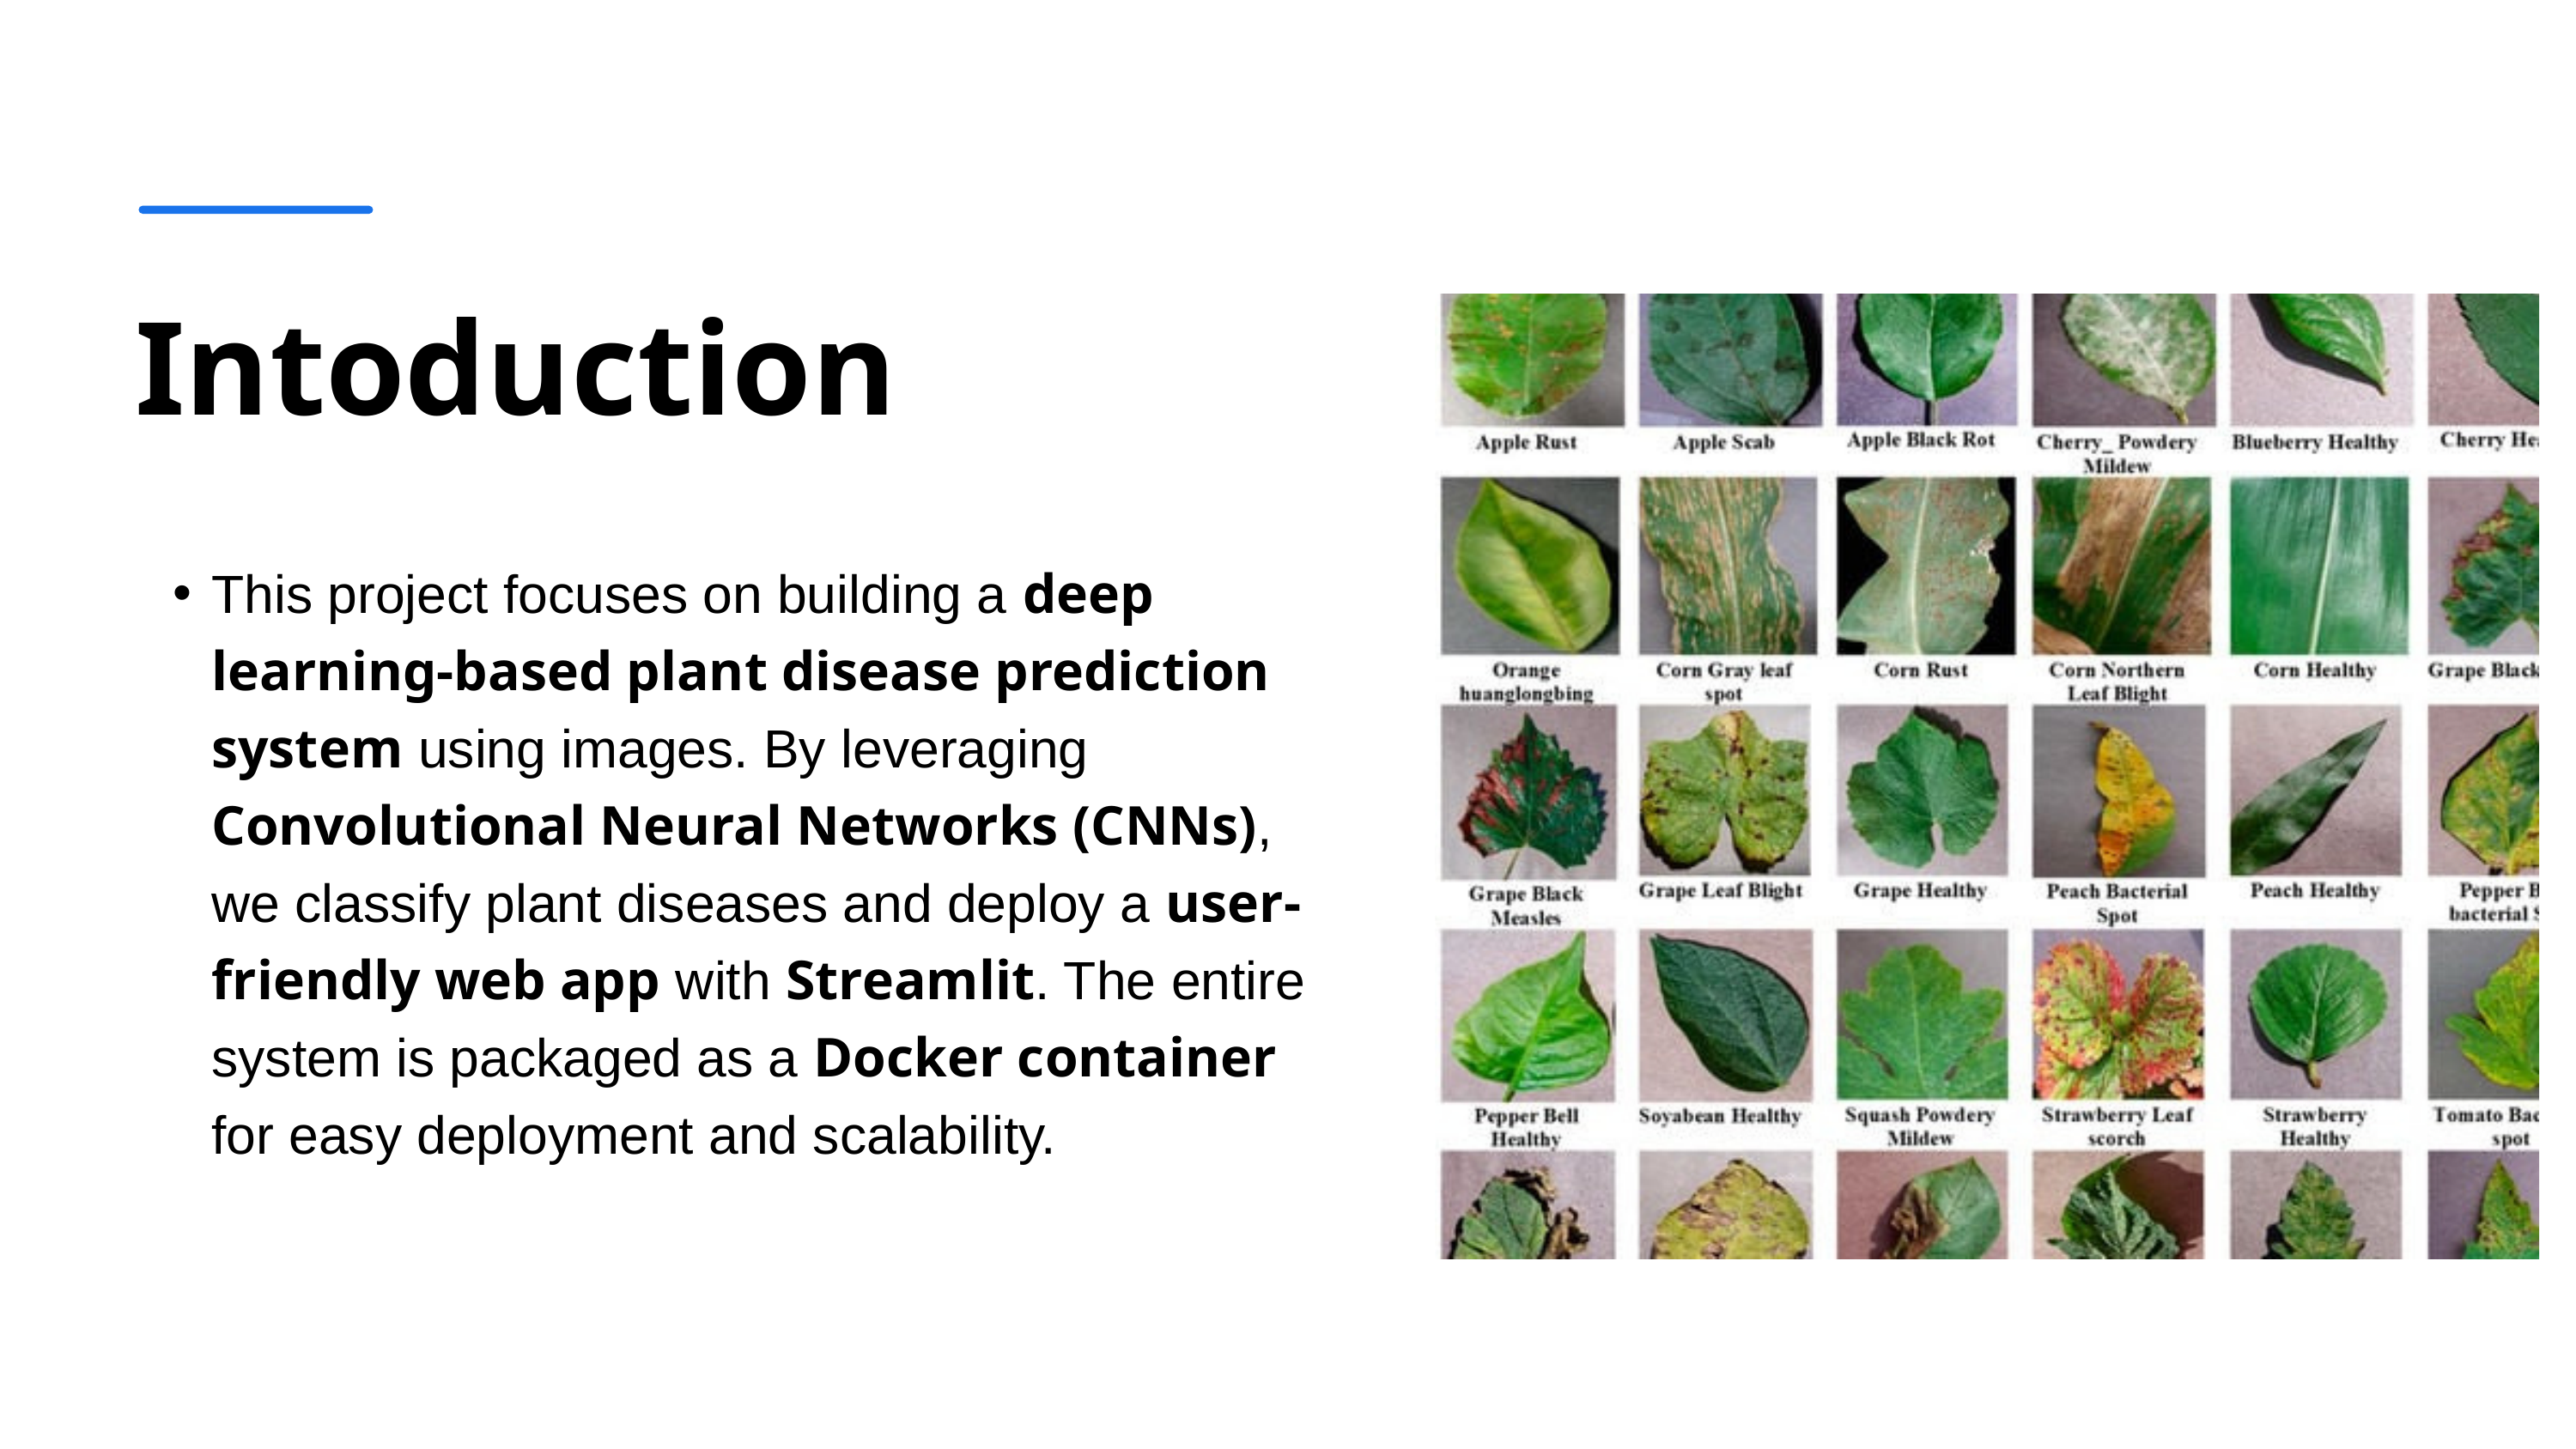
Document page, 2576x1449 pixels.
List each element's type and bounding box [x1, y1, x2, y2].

text_box [1435, 294, 2540, 1259]
text_box [135, 555, 1348, 1331]
text_box [135, 289, 1348, 522]
